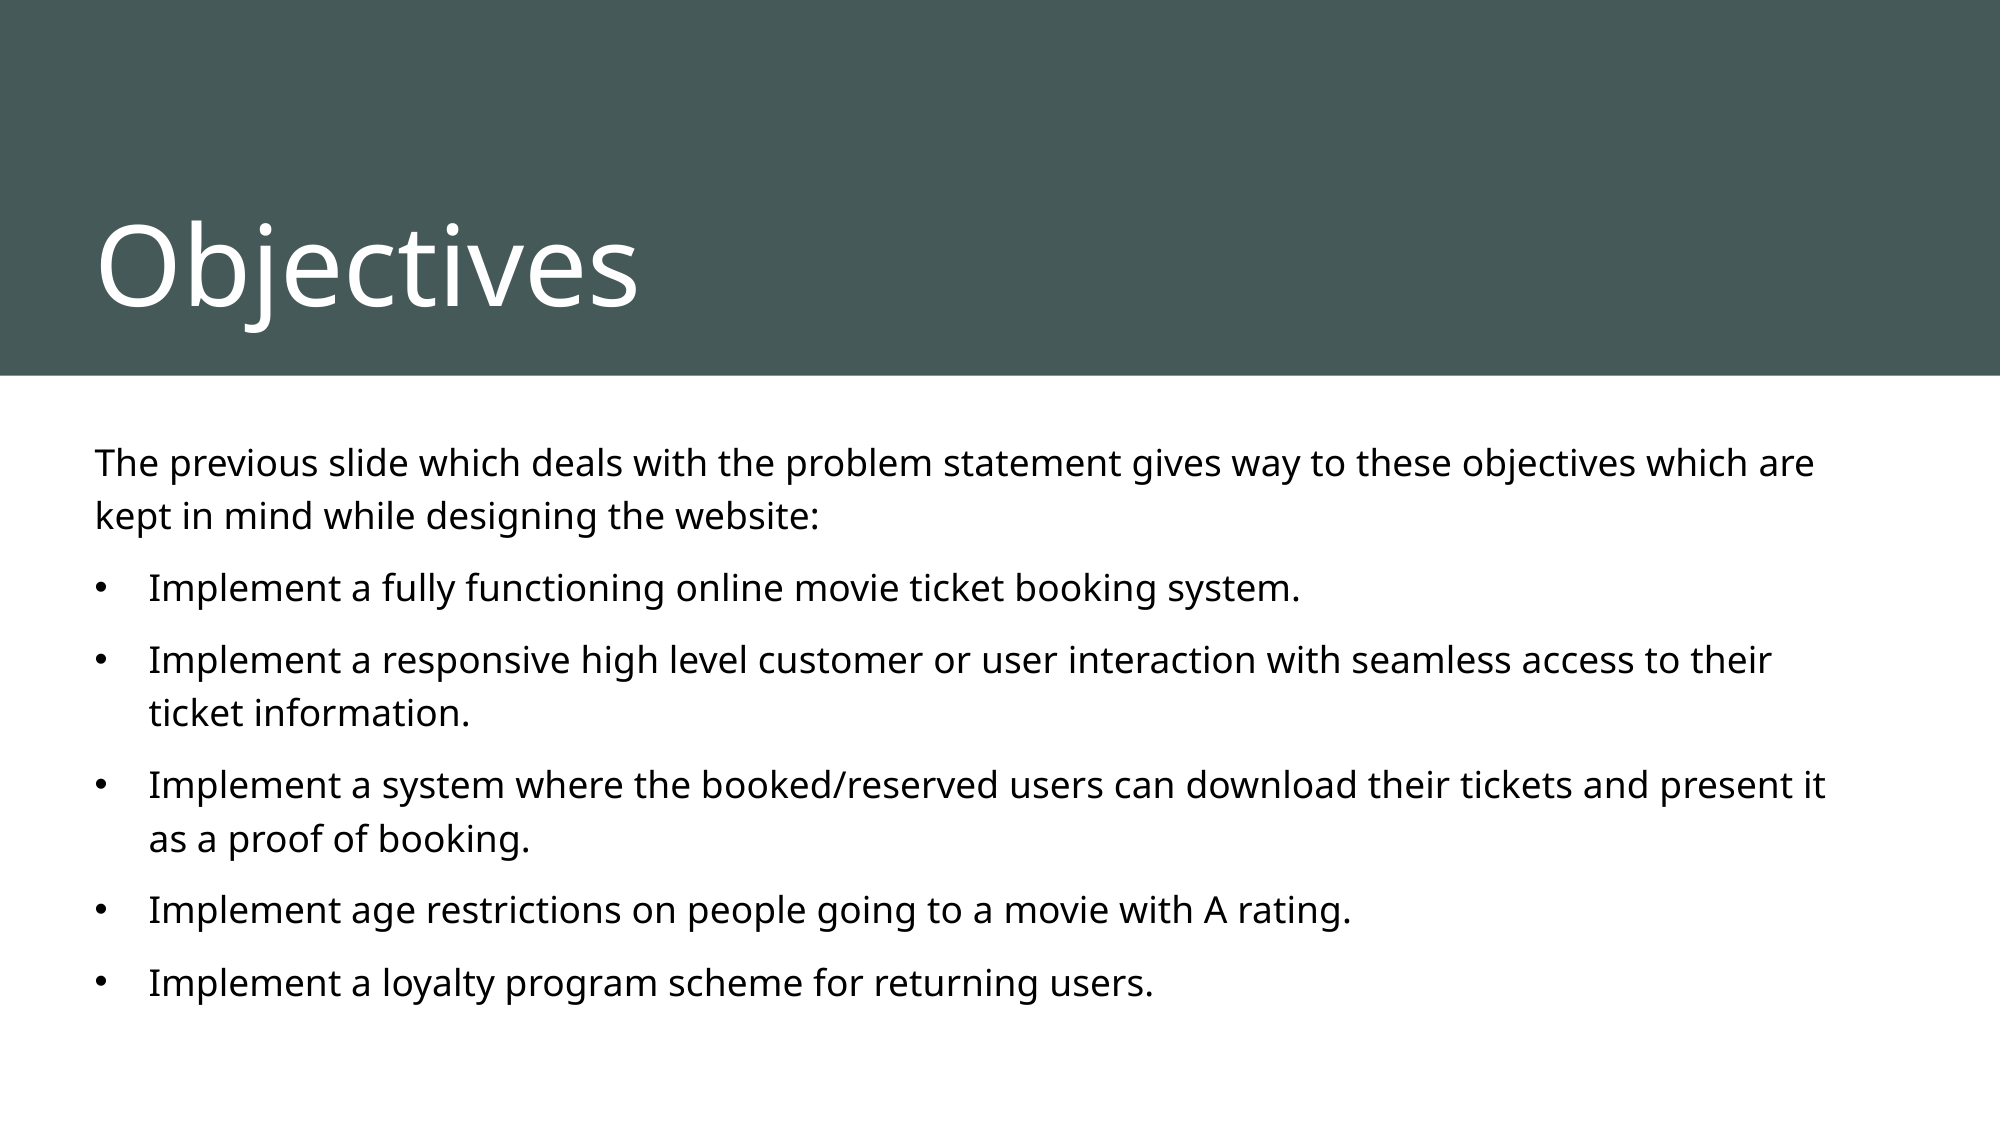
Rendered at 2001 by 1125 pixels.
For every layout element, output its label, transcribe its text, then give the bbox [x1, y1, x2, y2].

list The previous slide which deals with the problem statement gives way to these objectives which are kept in mind while designing the website: Implement a fully functioning online movie ticket booking system. Implement a responsive high level customer or user interaction with seamless access to their ticket information. Implement a system where the booked/reserved users can download their tickets and present it as a proof of booking. Implement age restrictions on people going to a movie with A rating. Implement a loyalty program scheme for returning users. [79, 422, 1863, 1014]
title Objectives [79, 59, 1863, 337]
